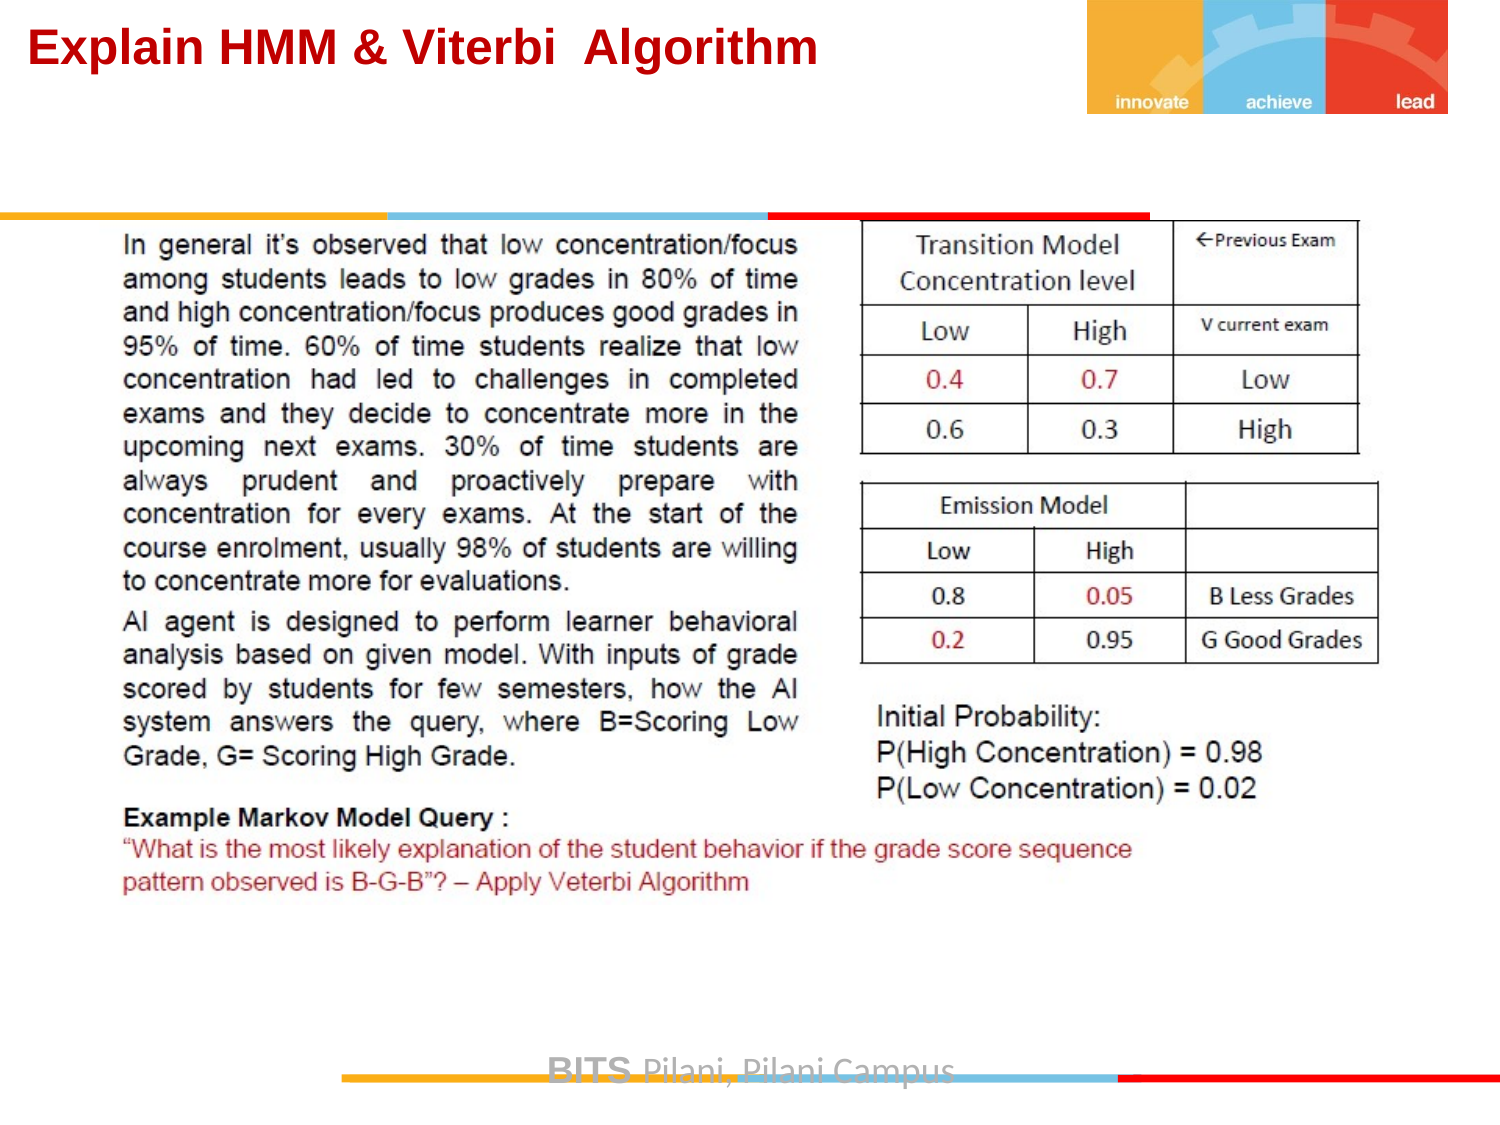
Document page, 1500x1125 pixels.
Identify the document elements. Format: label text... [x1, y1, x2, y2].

footer BITS Pilani, Pilani Campus [510, 1046, 990, 1125]
picture [98, 219, 1402, 905]
title Explain HMM & Viterbi Algorithm [24, 12, 1113, 203]
picture [1087, 0, 1448, 114]
